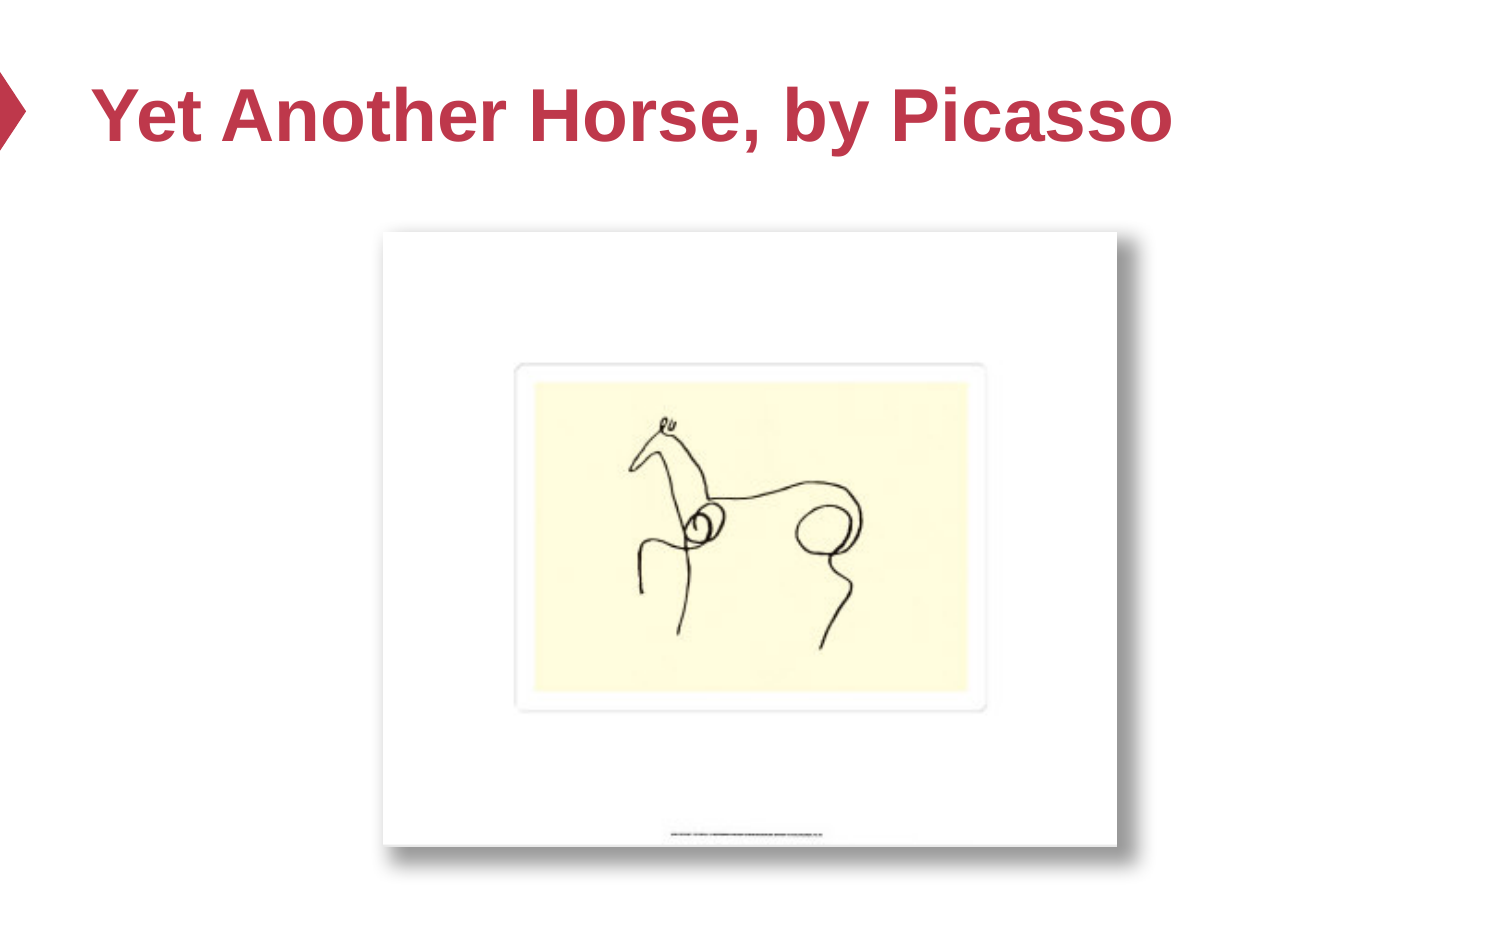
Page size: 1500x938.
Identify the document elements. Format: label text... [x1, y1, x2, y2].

picture [383, 232, 1117, 847]
title Yet Another Horse, by Picasso [75, 37, 1425, 186]
